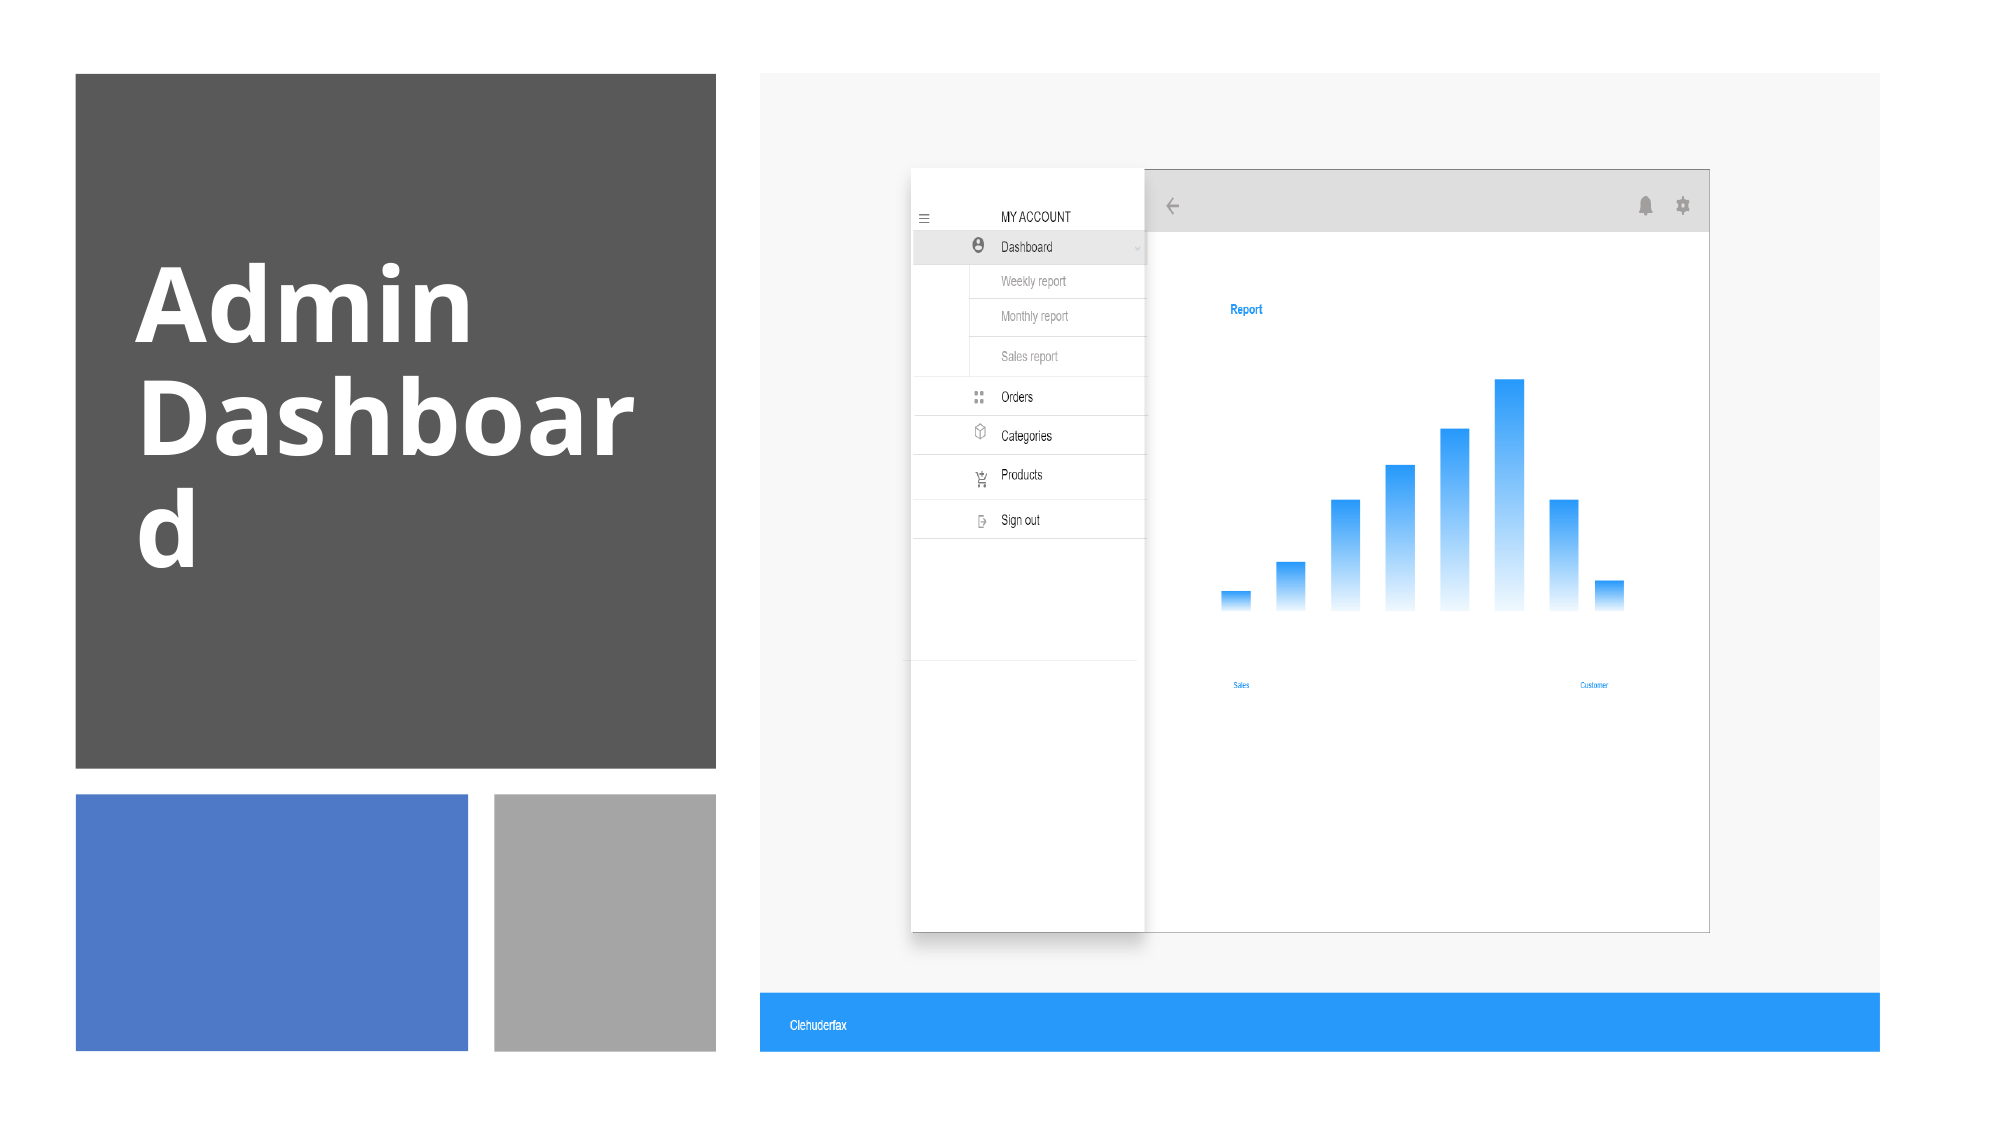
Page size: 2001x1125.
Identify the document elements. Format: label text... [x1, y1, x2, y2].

text_box [493, 793, 717, 1053]
text_box [75, 73, 717, 770]
title Admin Dashboard [120, 152, 672, 690]
picture [760, 73, 1880, 1052]
text_box [75, 793, 469, 1052]
